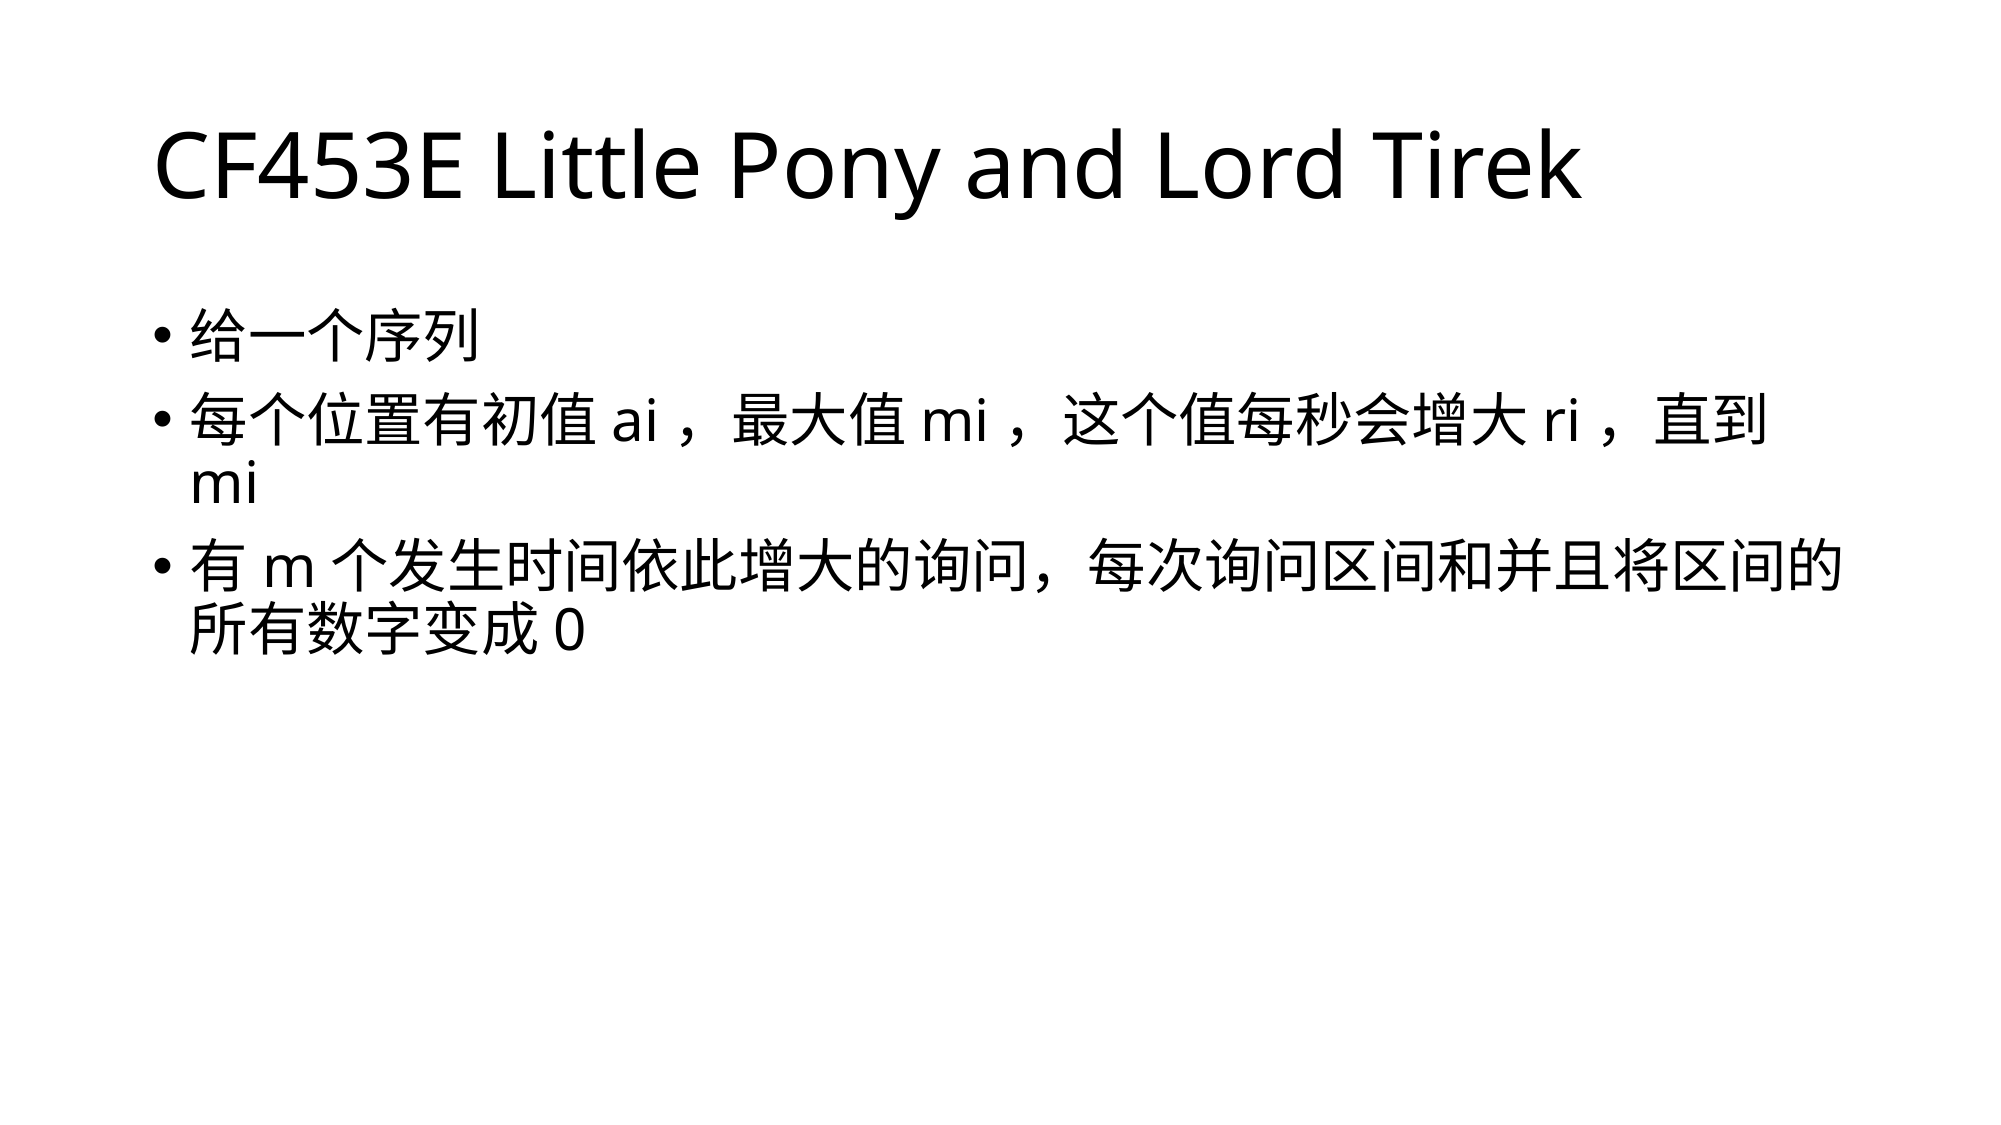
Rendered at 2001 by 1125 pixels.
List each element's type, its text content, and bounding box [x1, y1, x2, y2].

list 给一个序列 每个位置有初值ai，最大值mi，这个值每秒会增大ri，直到mi 有m个发生时间依此增大的询问，每次询问区间和并且将区间的所有数字变成0 [137, 299, 1863, 1014]
title CF453E Little Pony and Lord Tirek [137, 59, 1863, 278]
